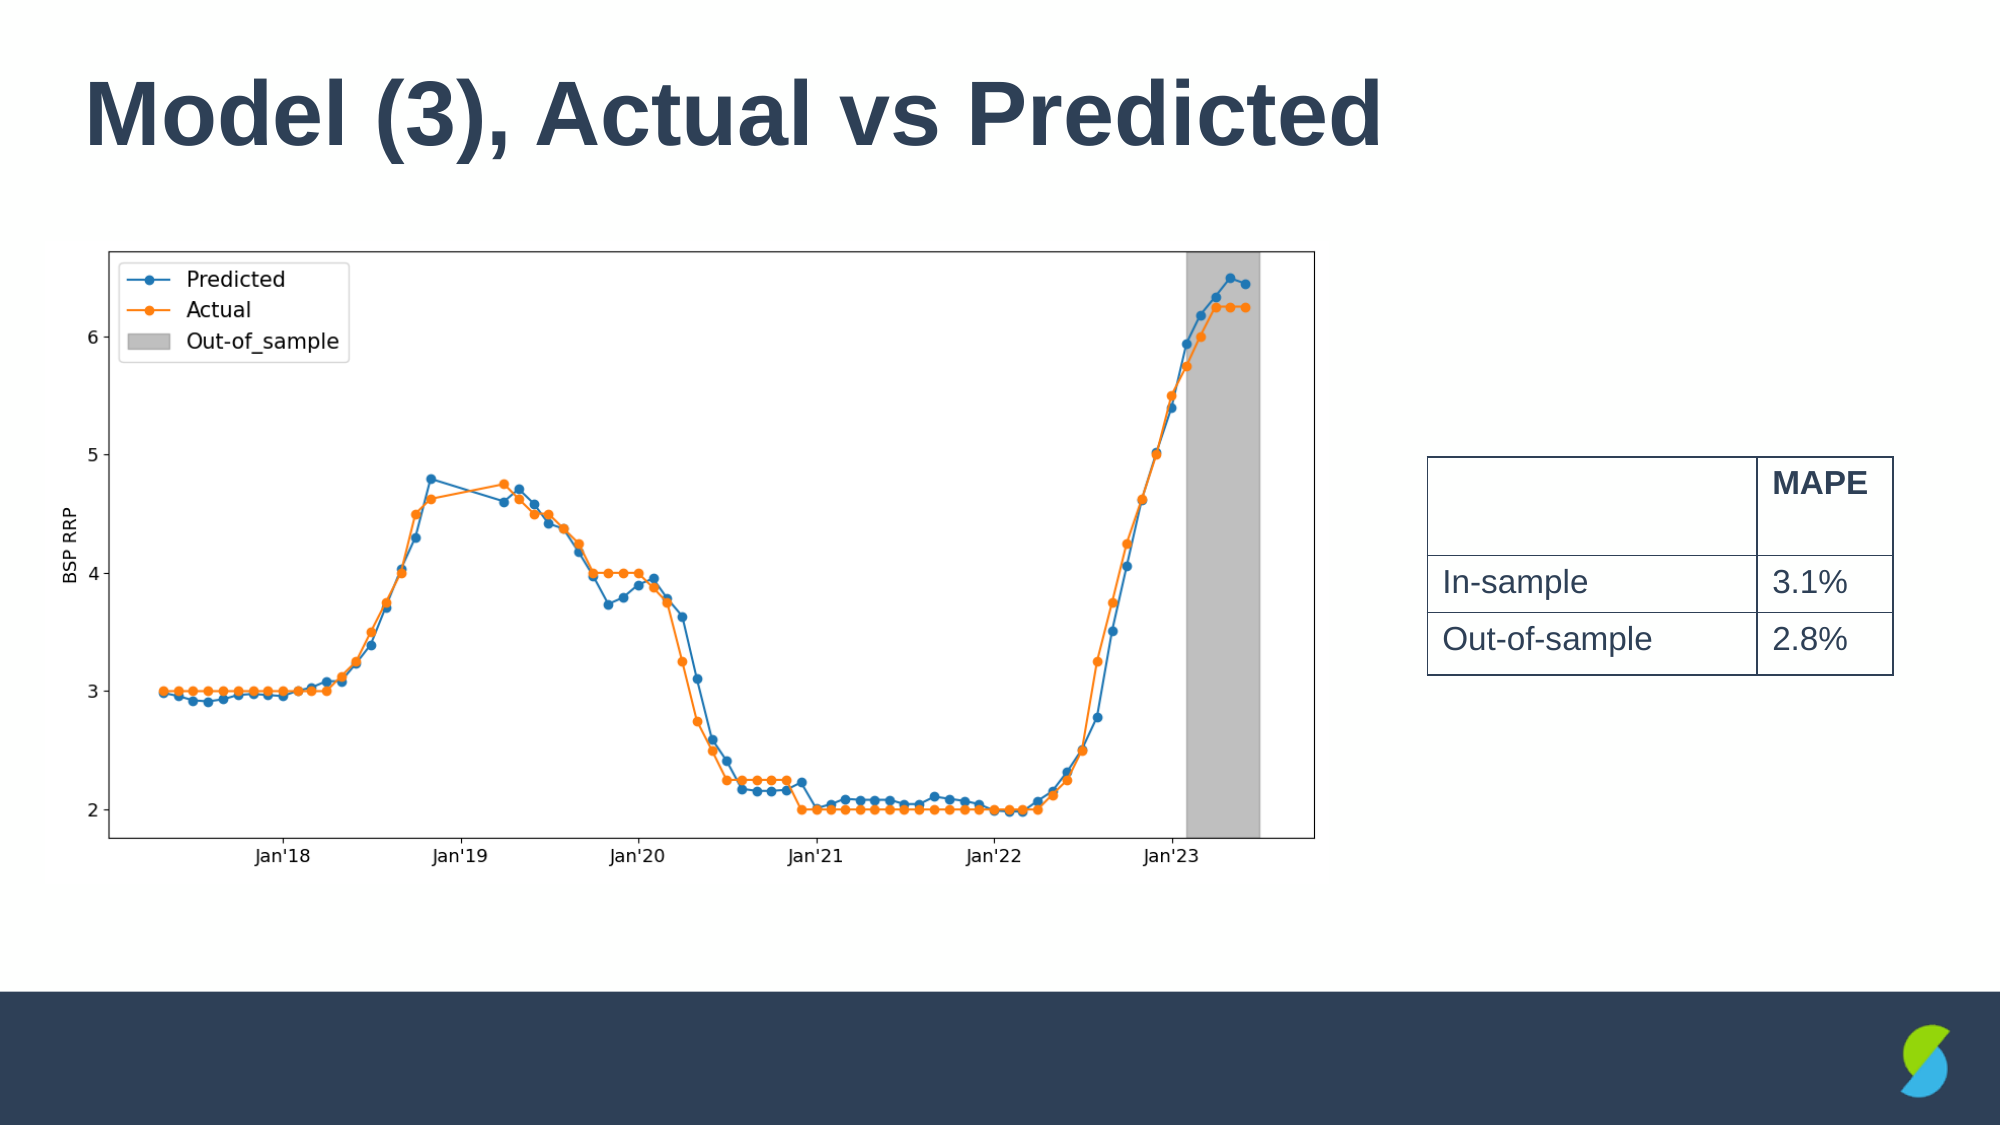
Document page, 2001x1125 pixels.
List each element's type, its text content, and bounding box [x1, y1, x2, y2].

picture [1890, 1011, 1958, 1125]
table_cell In-sample [1428, 556, 1756, 612]
table_cell 2.8% [1758, 613, 1892, 674]
table_header [1428, 458, 1756, 555]
table_cell Out-of-sample [1428, 613, 1756, 674]
table_cell 3.1% [1758, 556, 1892, 612]
table_header MAPE [1758, 458, 1892, 555]
text_box Model (3), Actual vs Predicted [69, 58, 1795, 277]
picture [44, 241, 1330, 884]
